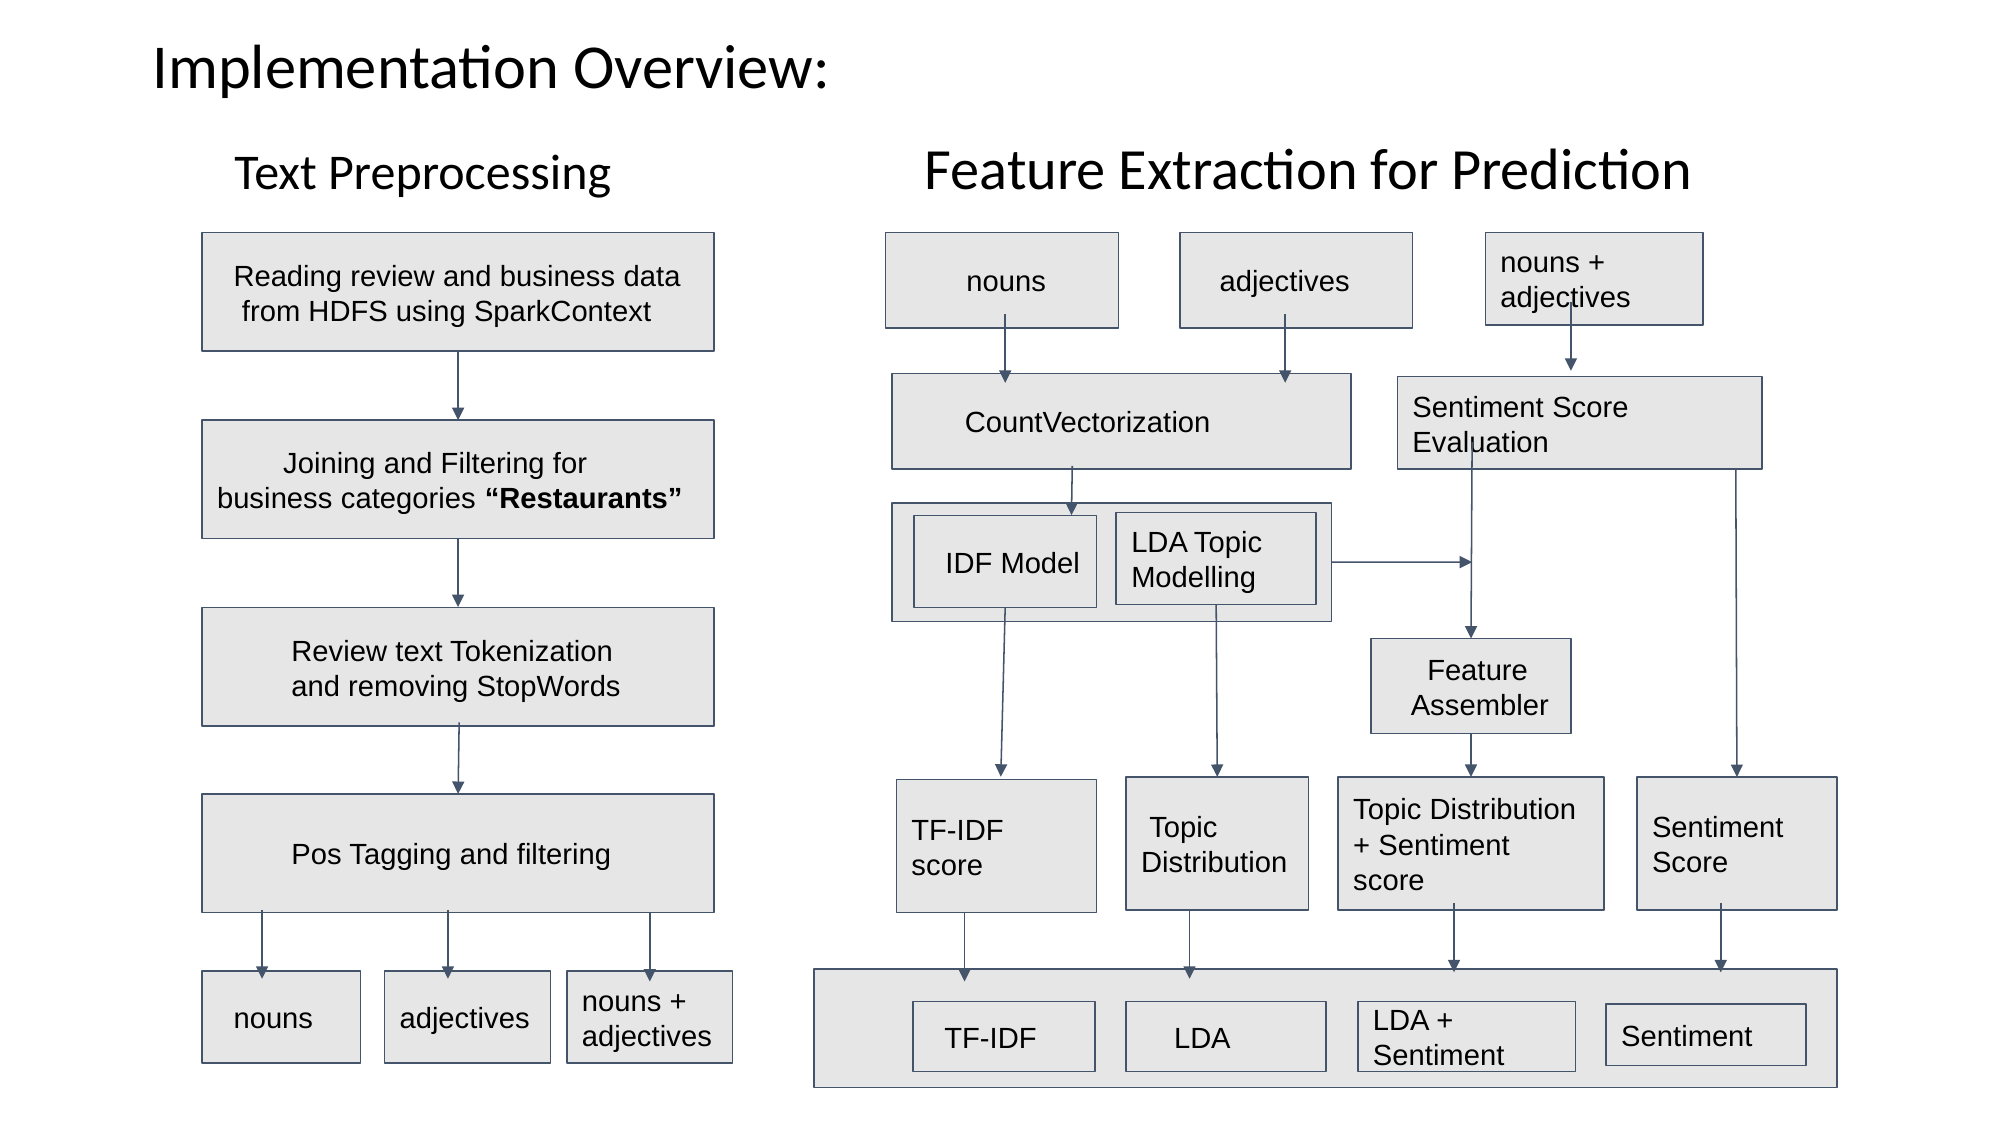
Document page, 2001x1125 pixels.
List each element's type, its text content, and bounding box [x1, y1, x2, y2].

text_box nouns + adjectives [566, 970, 733, 1064]
text_box nouns [885, 232, 1119, 328]
text_box Sentiment Score [1637, 776, 1837, 910]
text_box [1000, 607, 1006, 777]
text_box Feature Assembler [1371, 638, 1571, 734]
text_box Topic Distribution [1126, 776, 1309, 910]
text_box nouns [202, 970, 361, 1064]
text_box Topic Distribution + Sentiment score [1338, 776, 1604, 910]
text_box LDA [1126, 1001, 1326, 1072]
text_box Sentiment [1606, 1003, 1807, 1066]
list Text Preprocessing Feature Extraction for Prediction [47, 132, 1953, 1125]
text_box Pos Tagging and filtering [202, 793, 715, 913]
text_box [814, 968, 1837, 1088]
text_box Joining and Filtering for business categories “Restaurants” [202, 420, 715, 539]
text_box IDF Model [913, 515, 1097, 608]
text_box nouns + adjectives [1485, 232, 1703, 325]
text_box Reading review and business data from HDFS using SparkContext [202, 232, 715, 352]
text_box [1007, 502, 1332, 622]
title Implementation Overview: [137, 21, 1863, 115]
text_box Sentiment Score Evaluation [1397, 376, 1763, 469]
text_box TF-IDF [912, 1001, 1096, 1072]
text_box [892, 502, 1066, 622]
text_box LDA + Sentiment [1357, 1001, 1576, 1072]
text_box Review text Tokenization and removing StopWords [202, 607, 715, 727]
text_box TF-IDF score [896, 779, 1097, 913]
text_box CountVectorization [892, 373, 1352, 469]
text_box adjectives [1179, 232, 1413, 328]
text_box LDA Topic Modelling [1116, 512, 1317, 605]
text_box adjectives [384, 970, 551, 1064]
